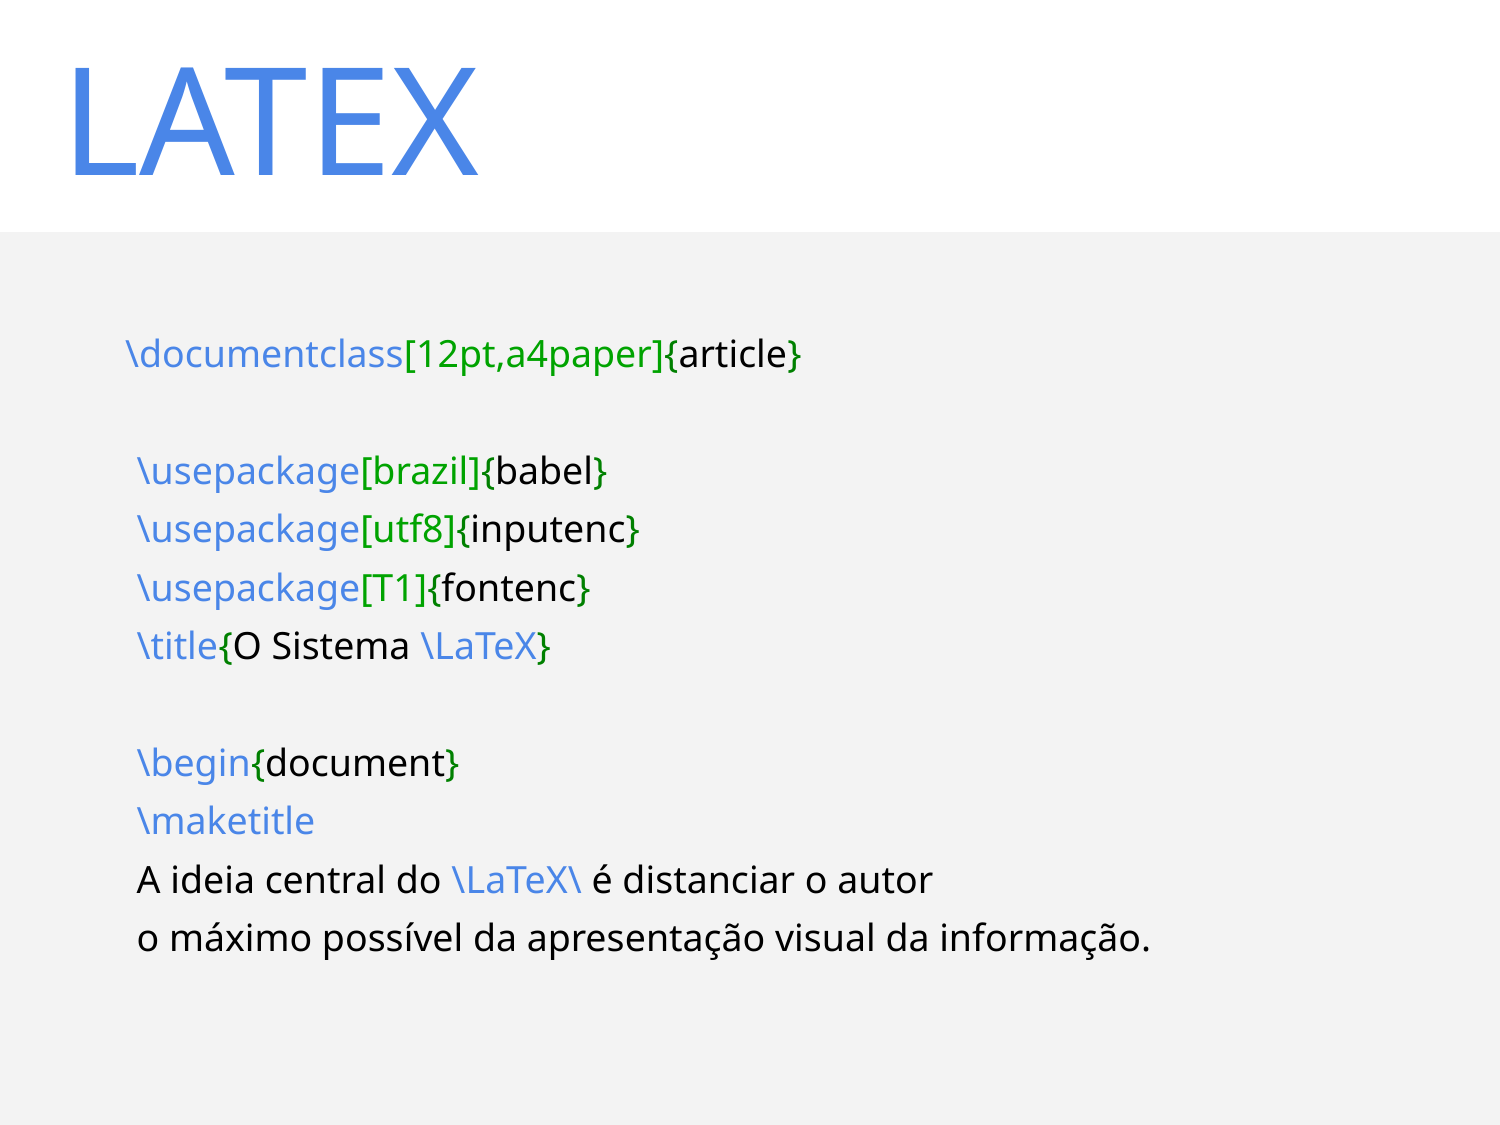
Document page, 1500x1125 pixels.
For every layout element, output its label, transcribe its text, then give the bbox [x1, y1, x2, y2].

text_box [0, 232, 1500, 1125]
title LATEX [46, 21, 576, 211]
text_box \documentclass[12pt,a4paper]{article} \usepackage[brazil]{babel} \usepackage[utf8]{inputenc} \usepackage[T1]{fontenc} \title{O Sistema \LaTeX} \begin{document} \maketitle A ideia central do \LaTeX\ é distanciar o autor o máximo possível da apresentação visual da informação. [98, 301, 1392, 955]
